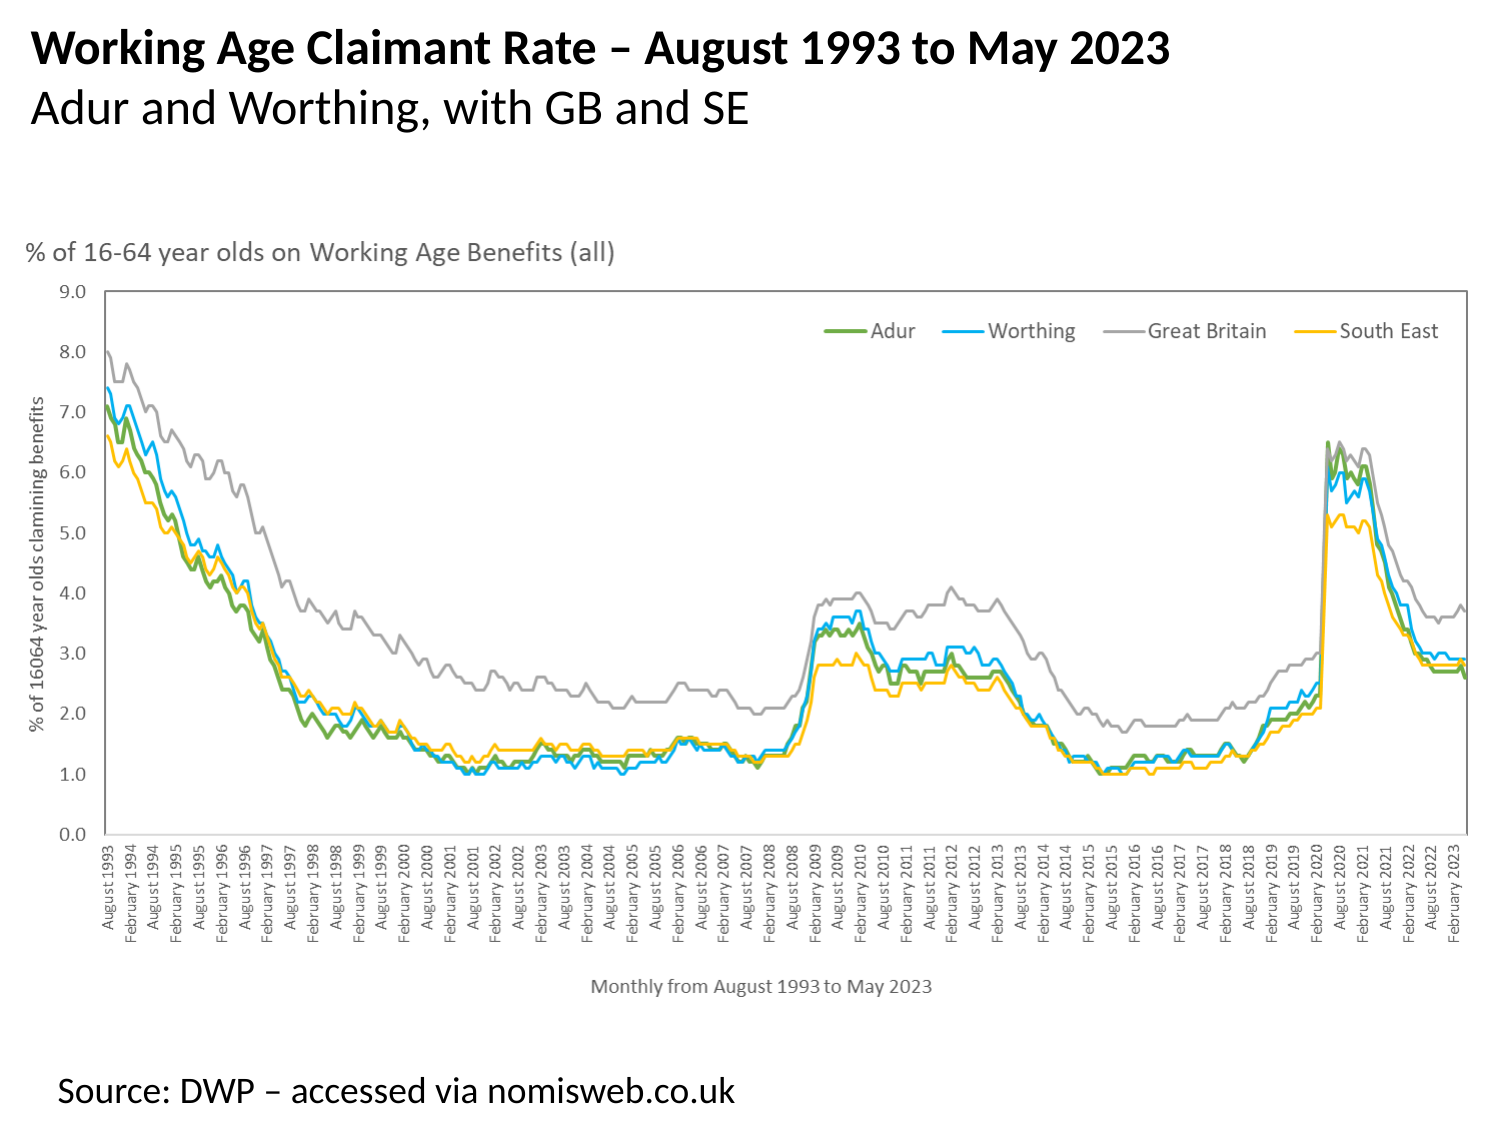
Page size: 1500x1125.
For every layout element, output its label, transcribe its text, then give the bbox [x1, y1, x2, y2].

text_box Source: DWP – accessed via nomisweb.co.uk [42, 1058, 1222, 1119]
picture [0, 210, 1485, 1028]
text_box Working Age Claimant Rate – August 1993 to May 2023 Adur and Worthing, with GB and SE [15, 6, 1395, 142]
